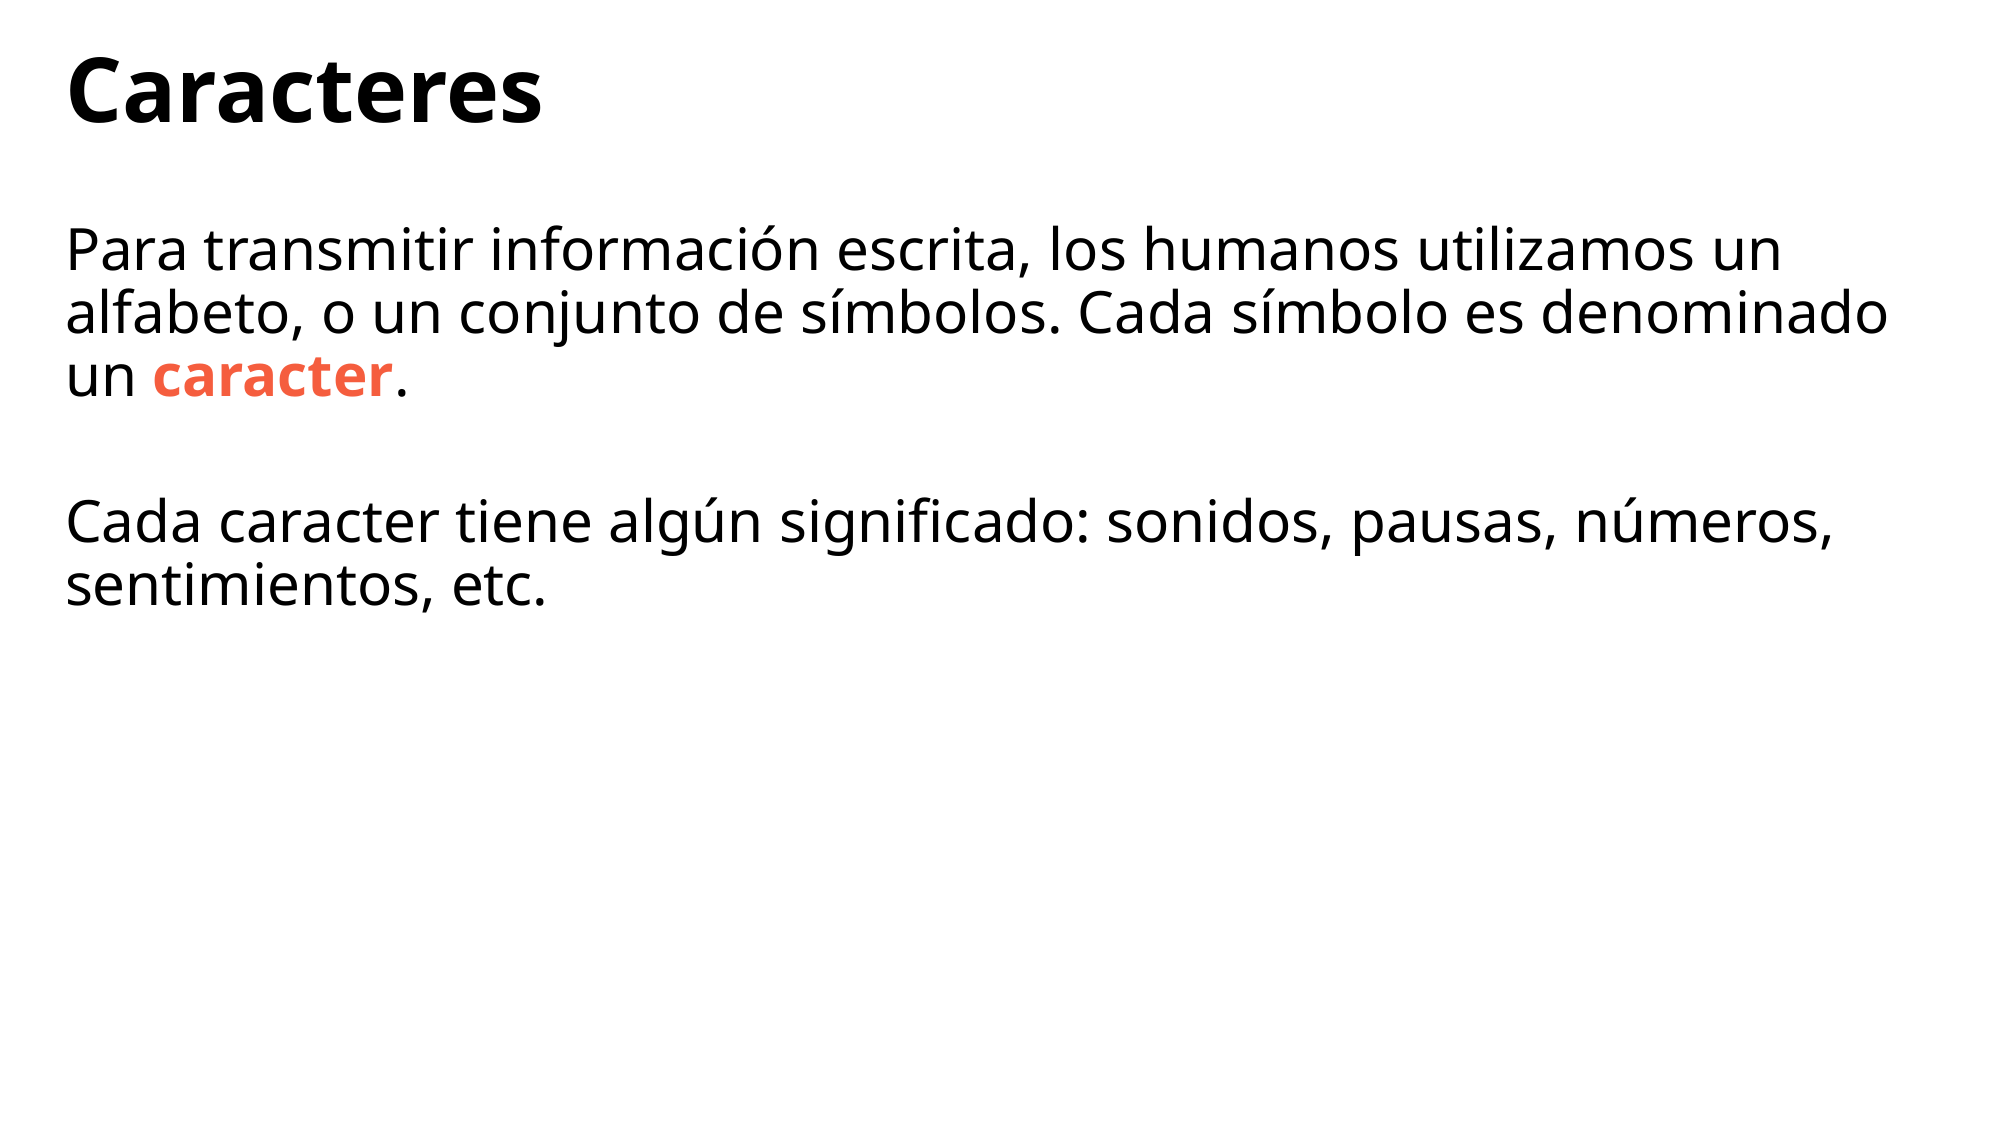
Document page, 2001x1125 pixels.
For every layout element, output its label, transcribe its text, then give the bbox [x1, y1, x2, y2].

list Para transmitir información escrita, los humanos utilizamos un alfabeto, o un conjunto de símbolos. Cada símbolo es denominado un caracter. Cada caracter tiene algún significado: sonidos, pausas, números, sentimientos, etc. [50, 212, 1950, 1066]
title Caracteres [50, 37, 1950, 150]
